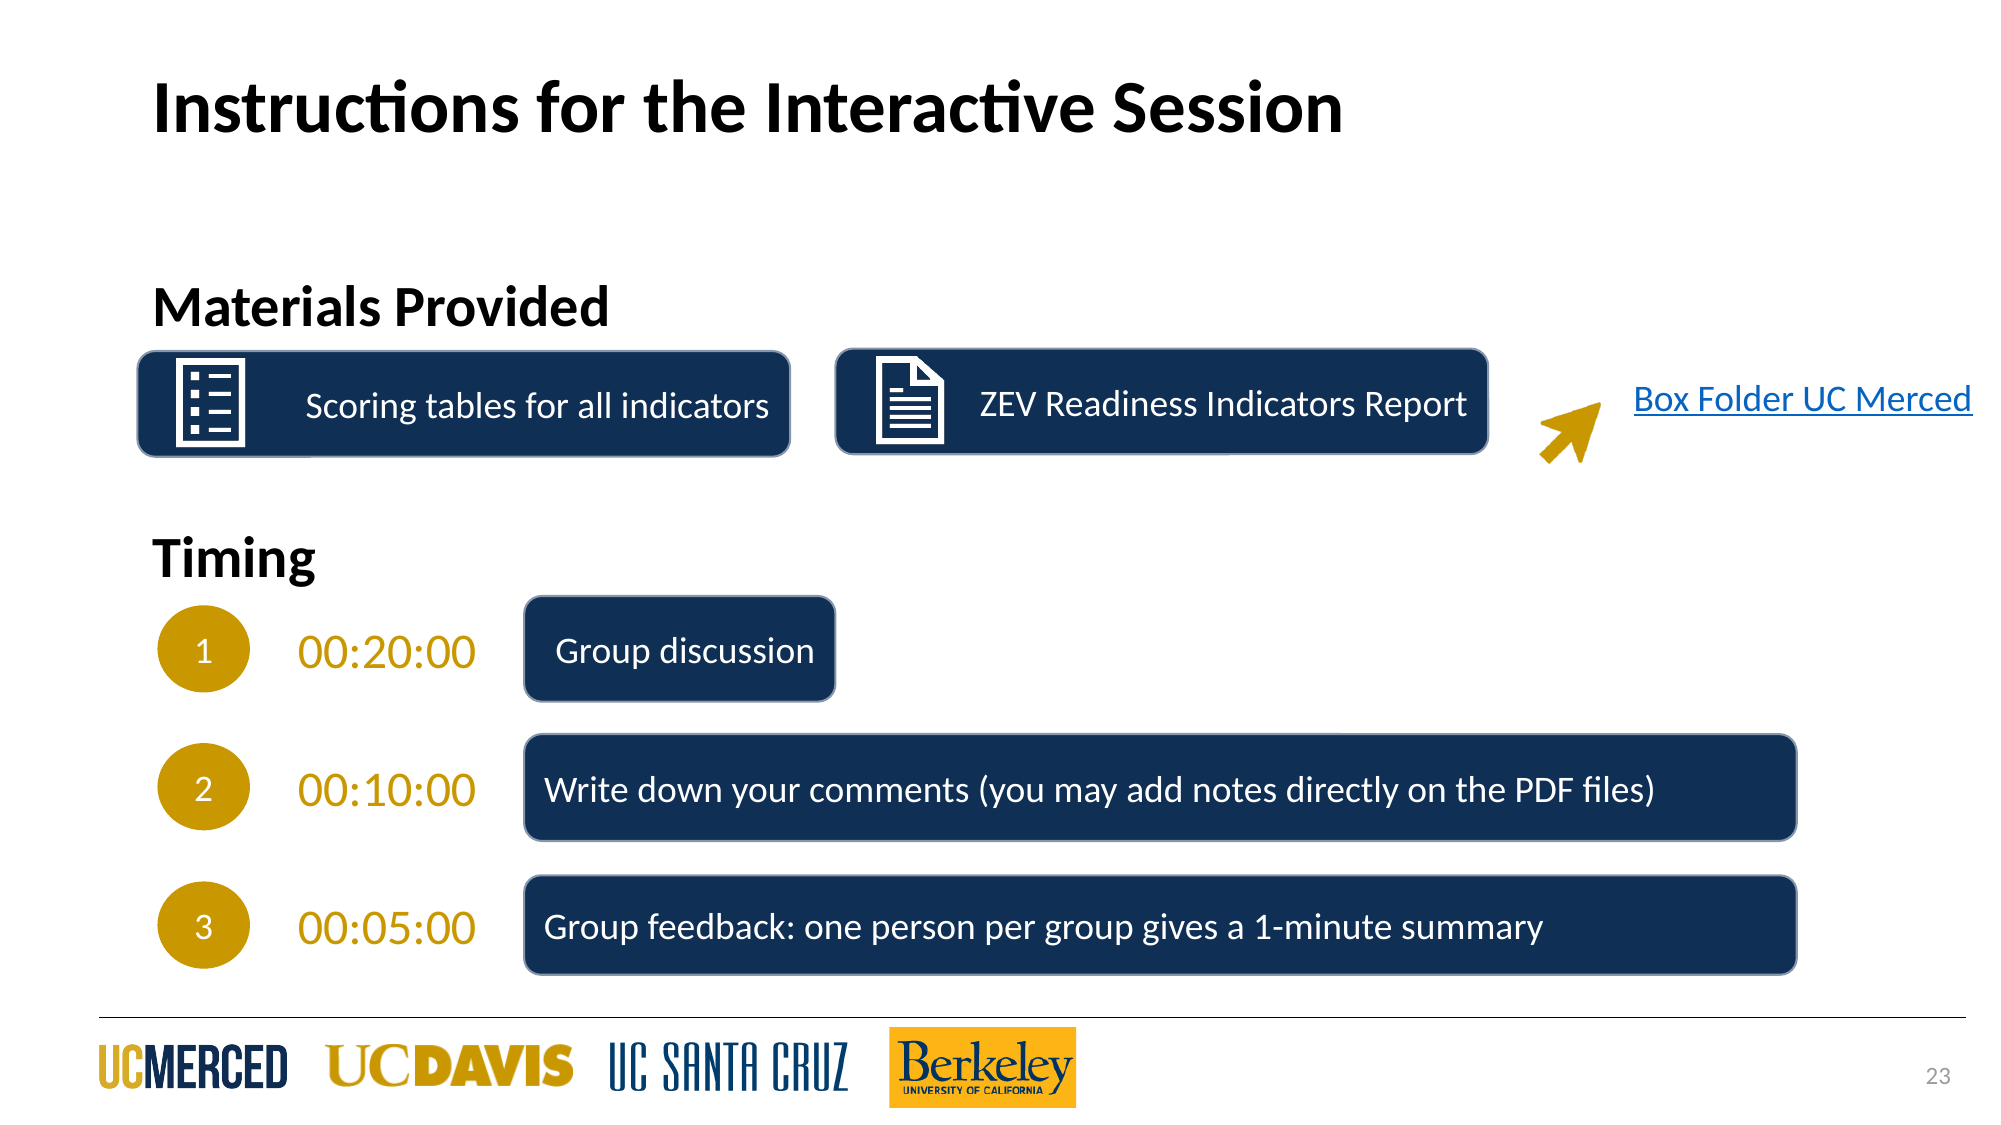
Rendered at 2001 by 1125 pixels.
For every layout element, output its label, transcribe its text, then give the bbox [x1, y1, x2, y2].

picture [99, 1044, 287, 1089]
text_box ZEV Readiness Indicators Report [834, 347, 1490, 456]
picture [889, 1027, 1077, 1108]
text_box Write down your comments (you may add notes directly on the PDF files) [523, 732, 1798, 843]
text_box 00:10:00 [249, 748, 523, 824]
picture [157, 349, 264, 456]
text_box Group feedback: one person per group gives a 1-minute summary [523, 874, 1798, 976]
list Materials Provided Timing [137, 268, 1863, 1002]
text_box 3 [156, 880, 249, 970]
picture [1517, 380, 1623, 486]
text_box 00:05:00 [249, 887, 525, 962]
text_box Group discussion [523, 594, 837, 703]
text_box 1 [156, 604, 249, 694]
text_box Box Folder UC Merced [1503, 366, 1988, 426]
text_box Scoring tables for all indicators [136, 349, 792, 458]
text_box 00:20:00 [249, 610, 525, 686]
picture [610, 1042, 848, 1091]
text_box 2 [156, 742, 249, 832]
picture [856, 347, 963, 453]
title Instructions for the Interactive Session [137, 59, 1863, 201]
picture [324, 1043, 573, 1087]
slide_number 23 [1752, 1044, 1967, 1105]
